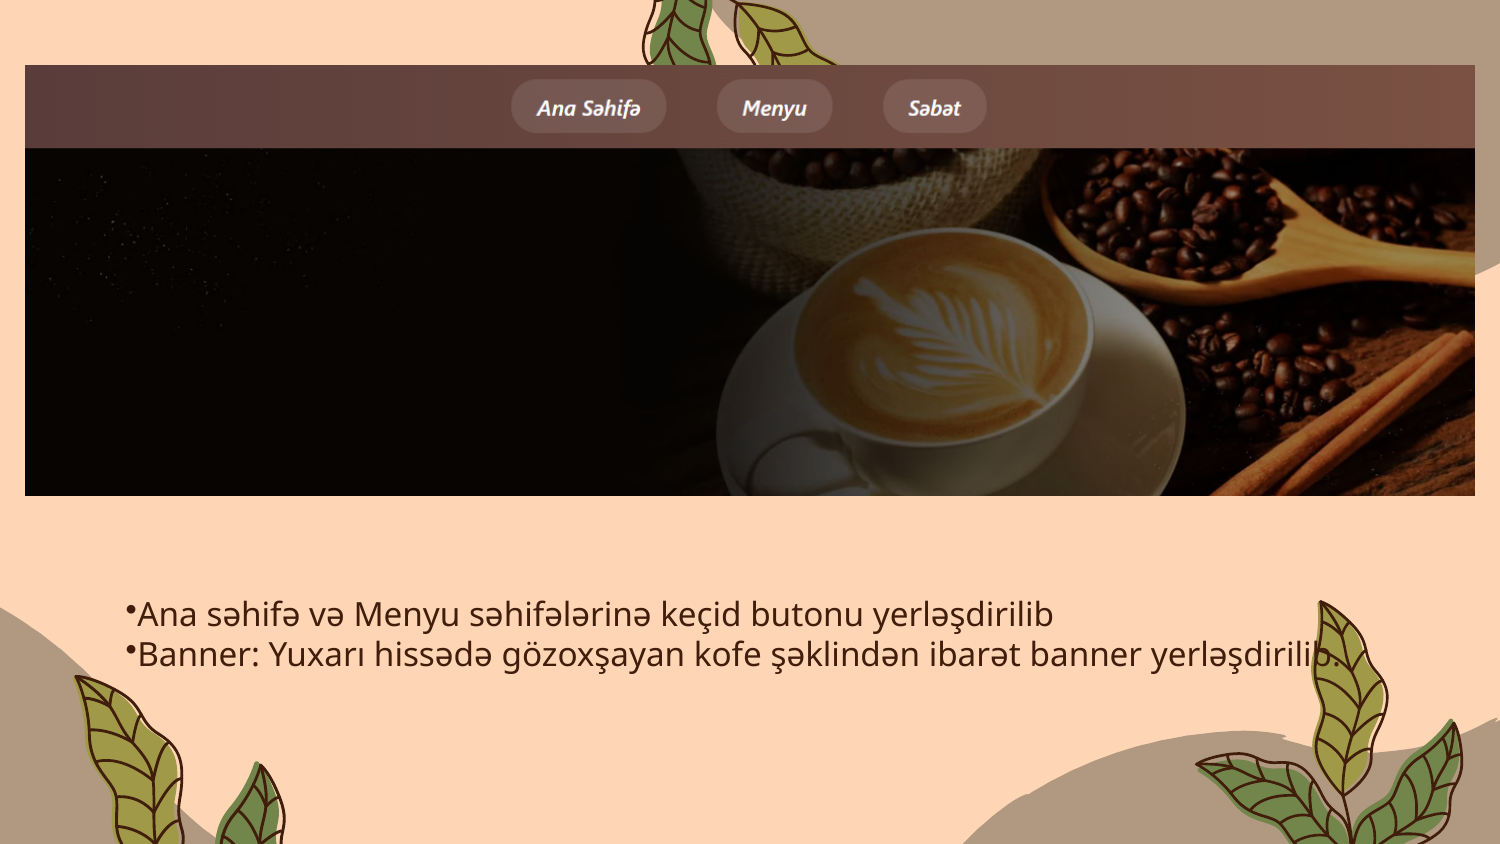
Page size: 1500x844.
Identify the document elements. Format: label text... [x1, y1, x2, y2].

picture [24, 65, 1475, 496]
text_box Ana səhifə və Menyu səhifələrinə keçid butonu yerləşdirilib Banner: Yuxarı hissədə gözoxşayan kofe şəklindən ibarət banner yerləşdirilib. [110, 585, 1389, 681]
